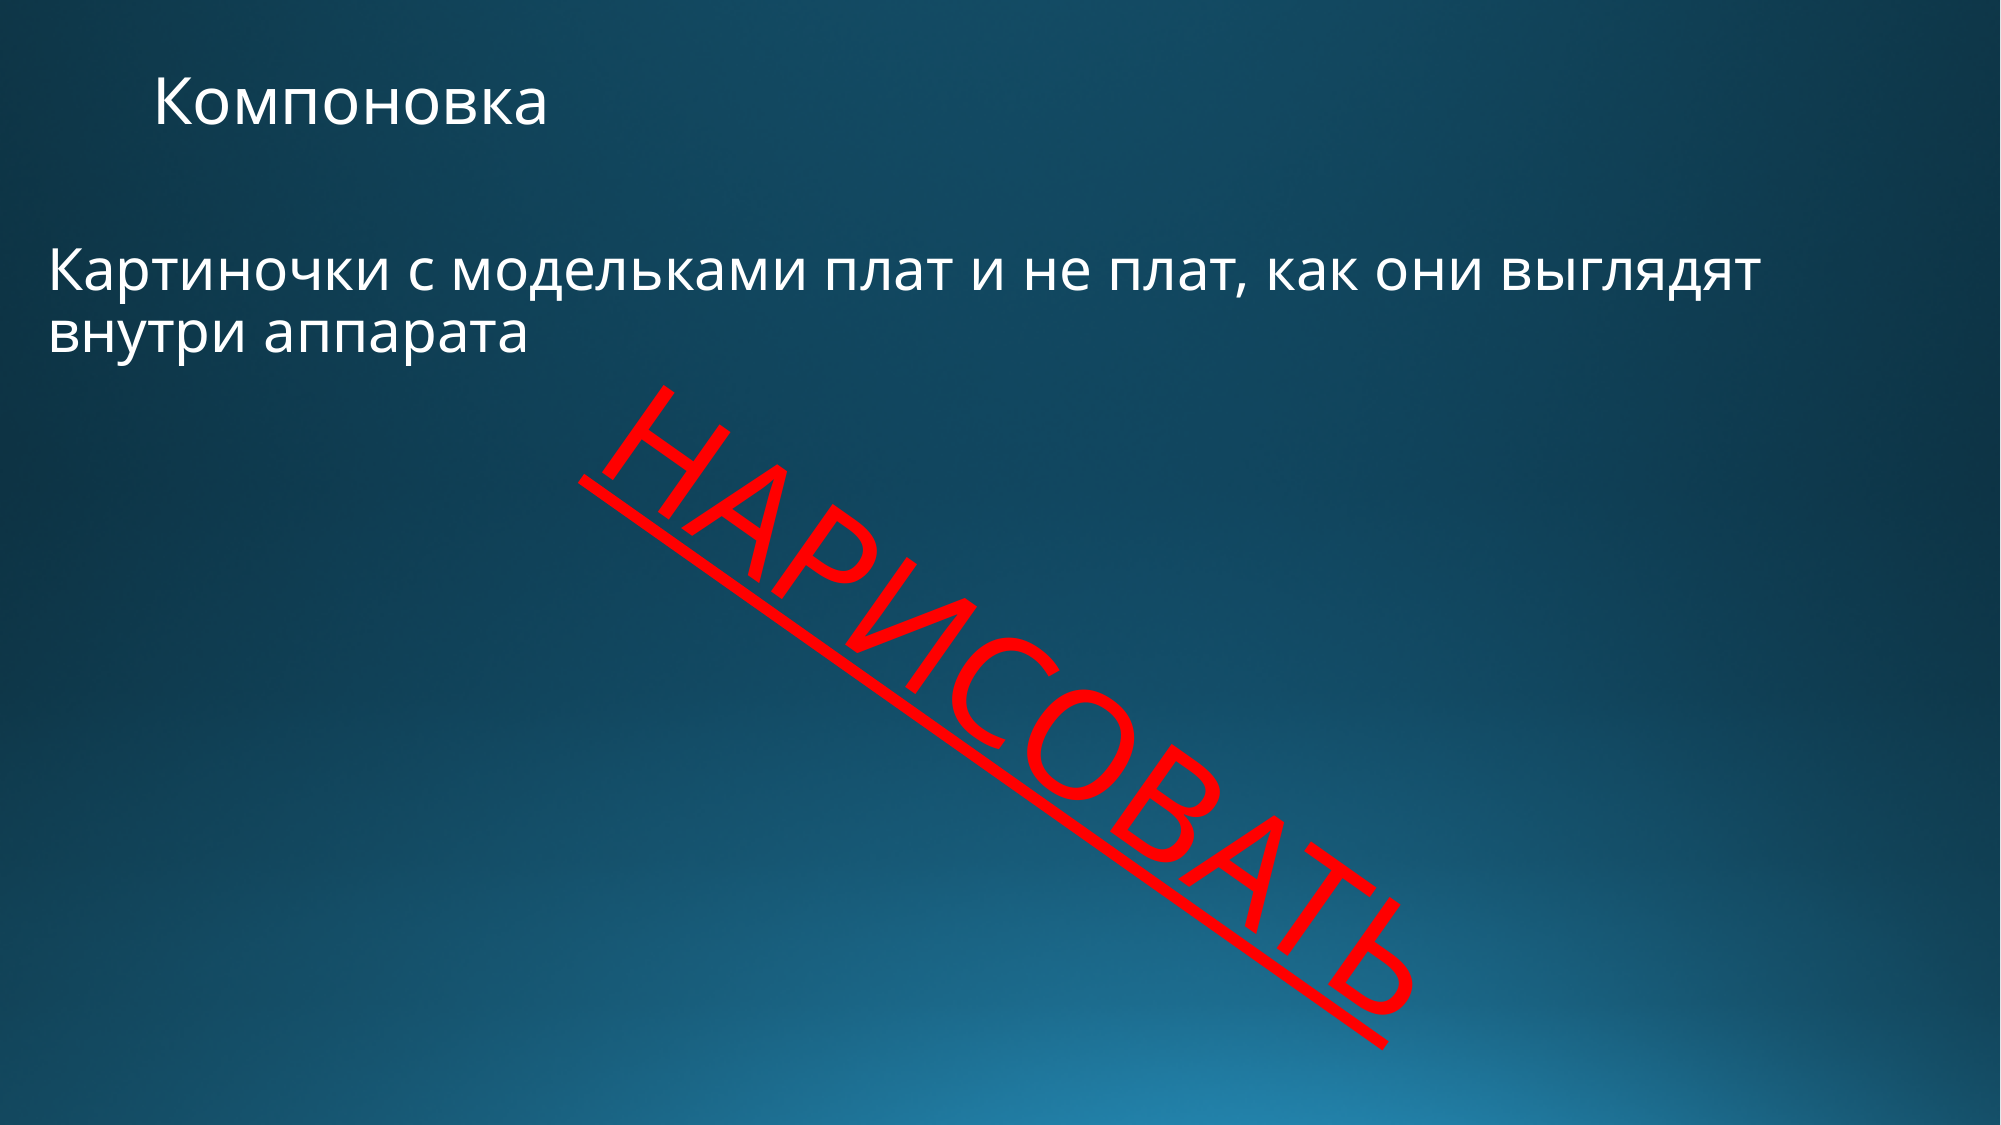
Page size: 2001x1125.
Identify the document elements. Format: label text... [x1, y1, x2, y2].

list Картиночки с модельками плат и не плат, как они выглядят внутри аппарата [32, 232, 1863, 1017]
text_box НАРИСОВАТЬ [438, 243, 1617, 1125]
picture [0, 0, 2001, 1125]
title Компоновка [137, 59, 1863, 147]
